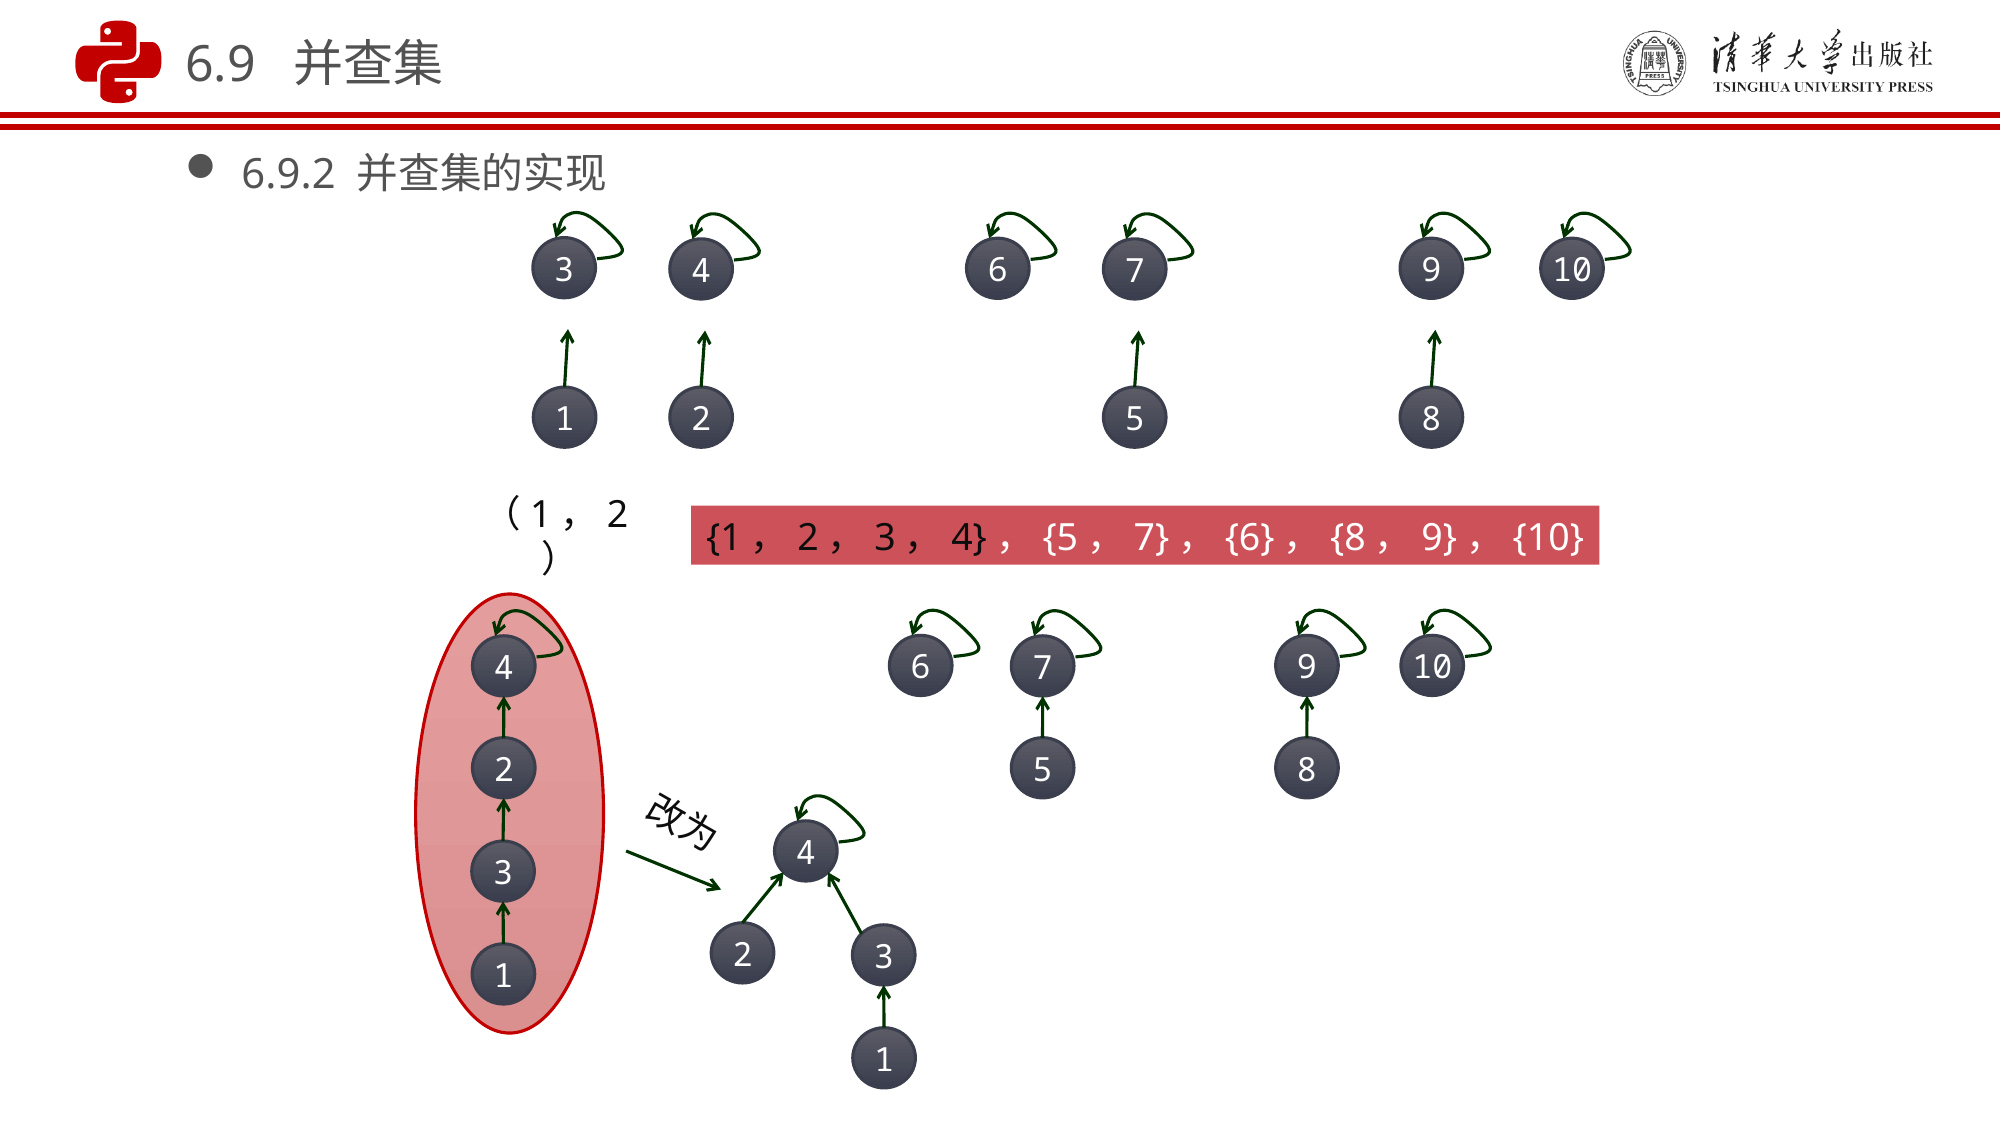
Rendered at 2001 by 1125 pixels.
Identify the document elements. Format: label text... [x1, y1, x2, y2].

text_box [1400, 211, 1491, 299]
text_box [463, 1005, 557, 1034]
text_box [1404, 356, 1462, 361]
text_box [450, 505, 1600, 1005]
text_box 5 [1102, 386, 1167, 448]
text_box 6.9 并查集 [170, 24, 459, 99]
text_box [674, 356, 732, 361]
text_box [711, 1005, 916, 1088]
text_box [669, 212, 761, 300]
text_box [415, 642, 450, 985]
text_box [537, 356, 596, 360]
text_box 1 [532, 386, 597, 448]
text_box 2 [669, 386, 733, 448]
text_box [1108, 356, 1165, 361]
text_box 8 [1399, 386, 1464, 448]
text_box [966, 211, 1058, 299]
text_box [532, 211, 624, 298]
text_box 6.9.2 并查集的实现 [170, 139, 966, 204]
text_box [1540, 211, 1632, 299]
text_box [1103, 212, 1195, 300]
